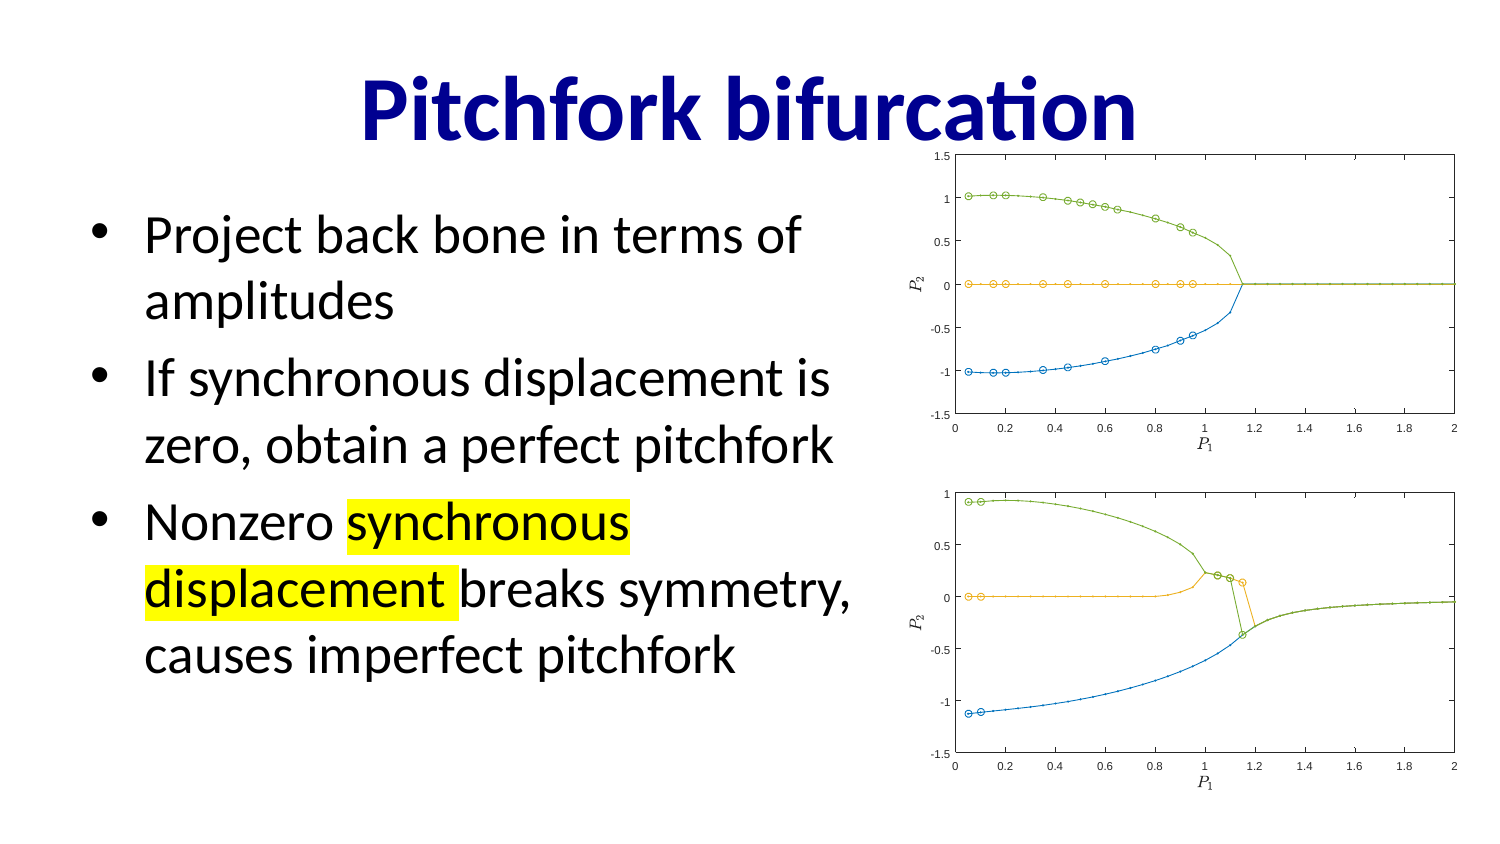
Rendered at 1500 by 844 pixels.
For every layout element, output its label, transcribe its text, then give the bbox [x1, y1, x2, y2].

picture [871, 468, 1500, 793]
list Project back bone in terms of amplitudes If synchronous displacement is zero, obtain a perfect pitchfork Nonzero synchronous displacement breaks symmetry, causes imperfect pitchfork [75, 190, 872, 747]
title Pitchfork bifurcation [75, 33, 1425, 175]
picture [871, 130, 1500, 455]
